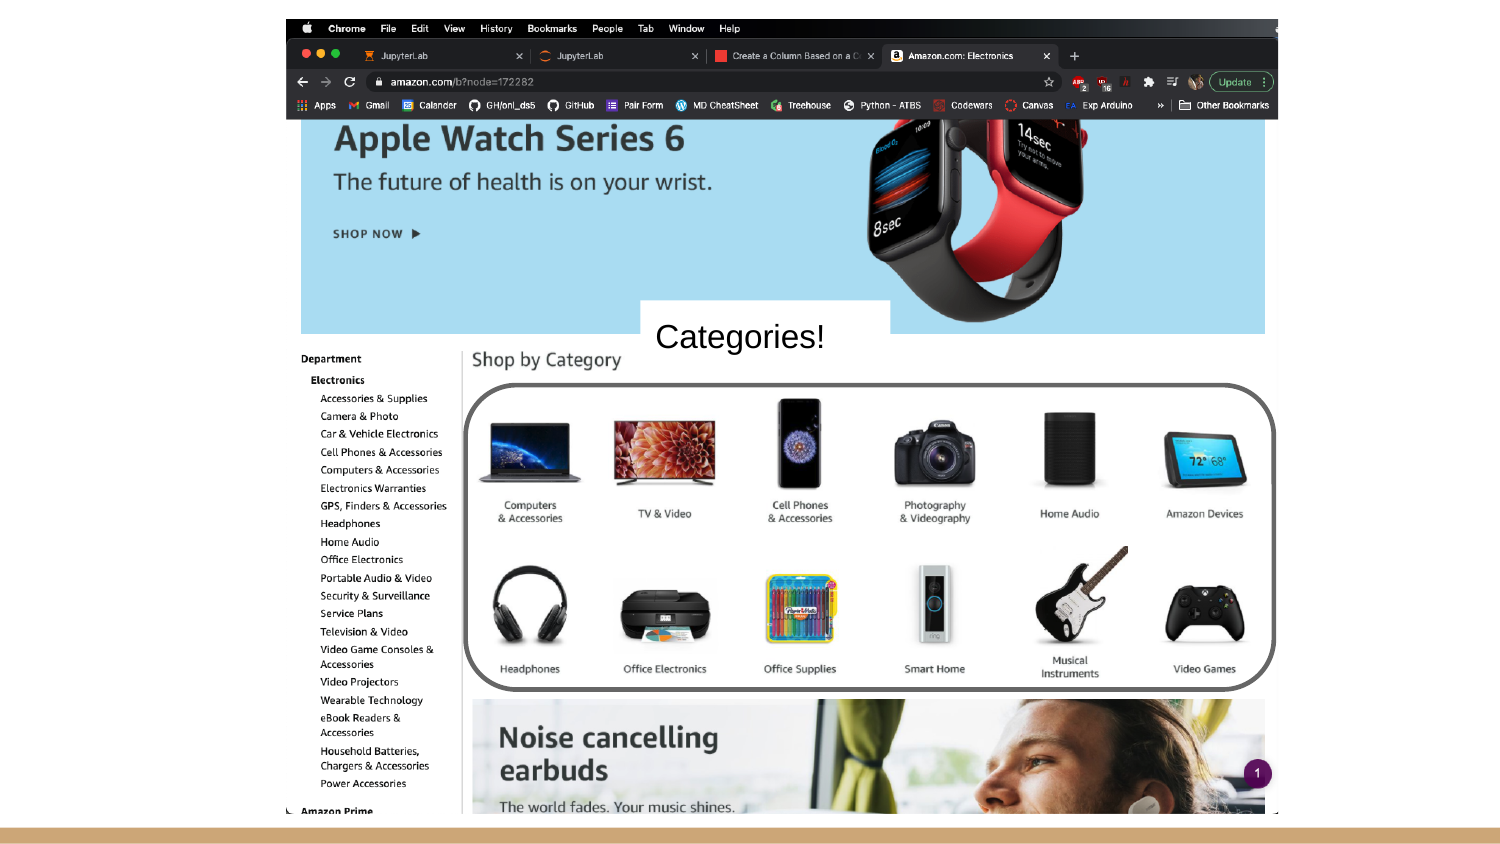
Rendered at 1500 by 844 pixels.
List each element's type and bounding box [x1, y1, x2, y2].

picture [285, 19, 1279, 814]
